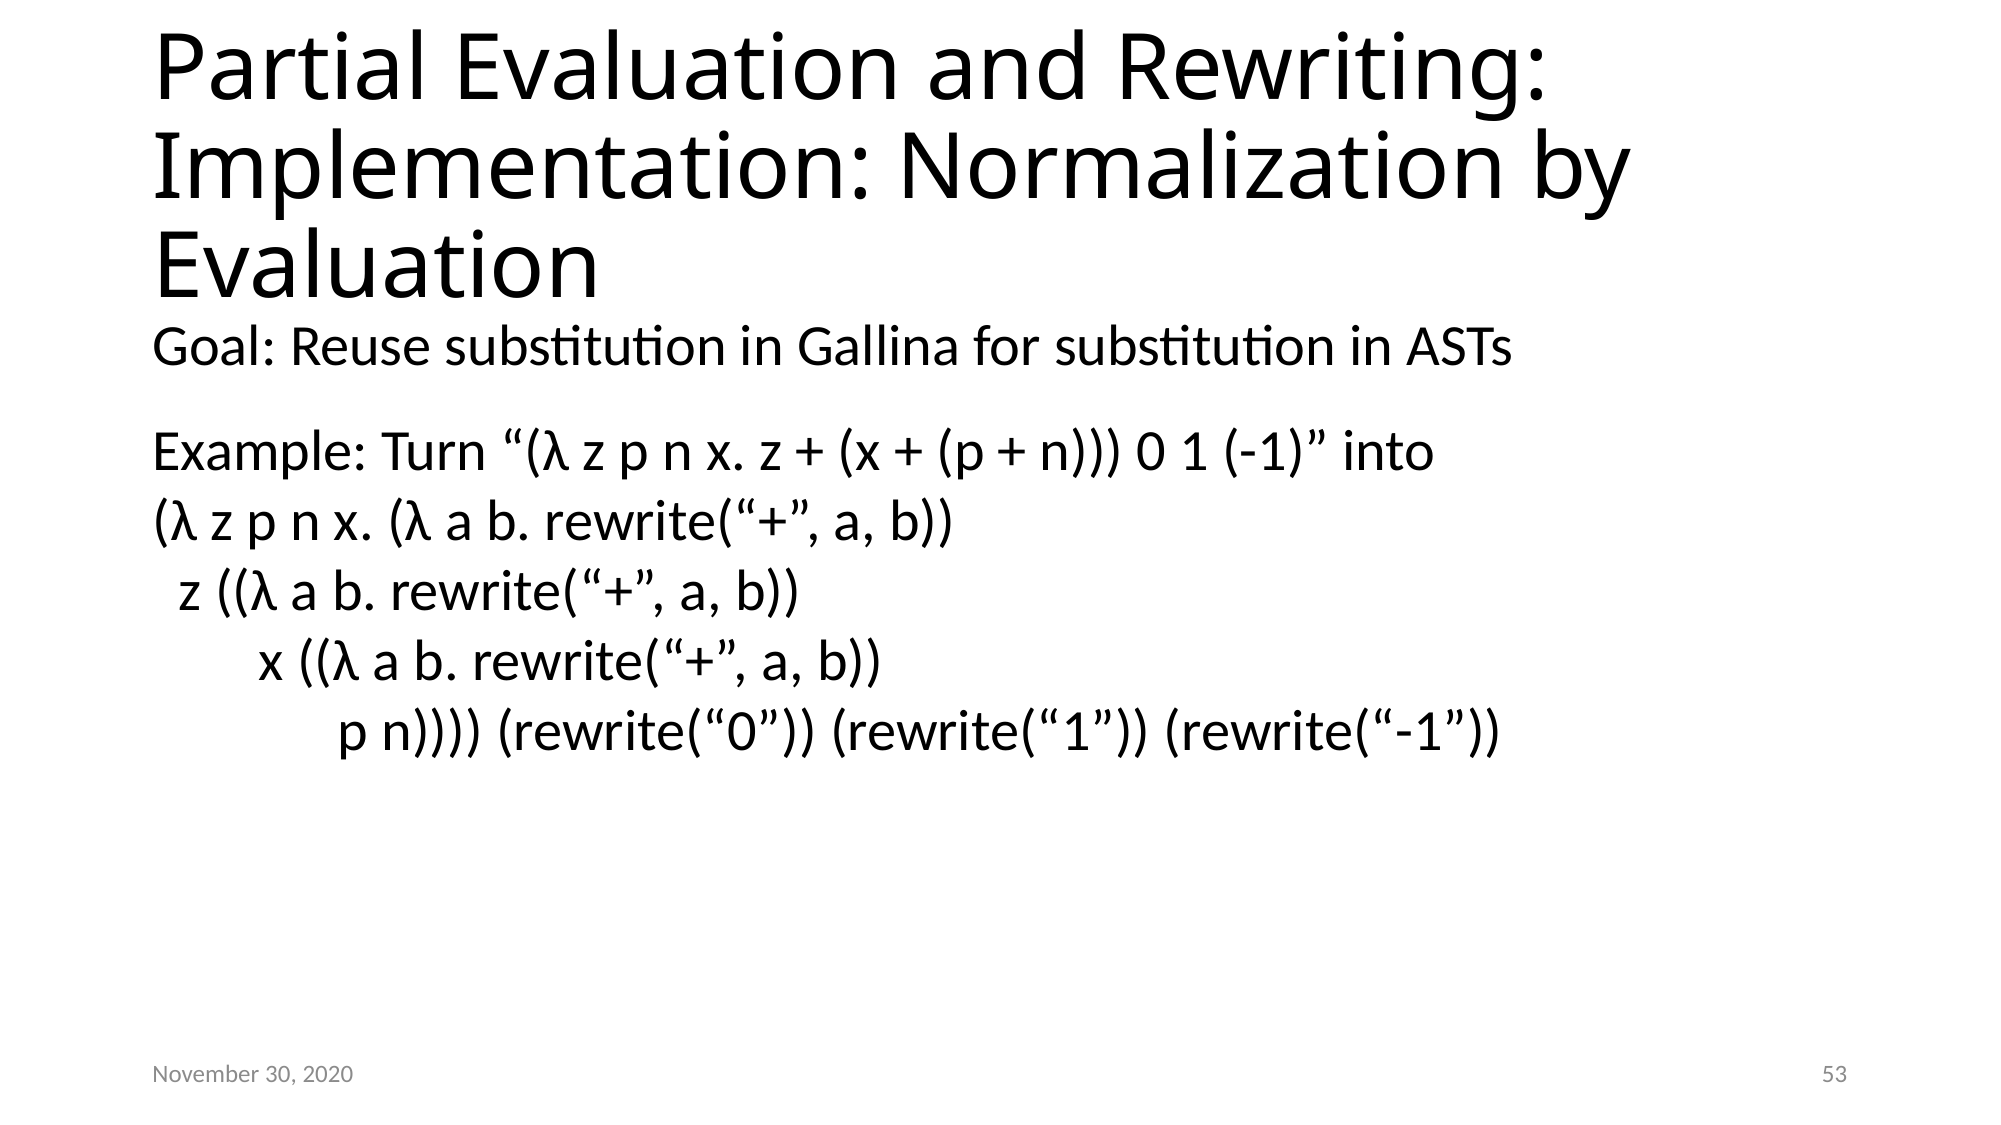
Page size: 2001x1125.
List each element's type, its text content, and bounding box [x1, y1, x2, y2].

title Partial Evaluation and Rewriting: Implementation: Normalization by Evaluation [137, 59, 1863, 278]
list Goal: Reuse substitution in Gallina for substitution in ASTs Example: Turn “(λ z p n x. z + (x + (p + n))) 0 1 (-1)” into (λ z p n x. (λ a b. rewrite(“+”, a, b)) z ((λ a b. rewrite(“+”, a, b)) x ((λ a b. rewrite(“+”, a, b)) p n)))) (rewrite(“0”)) (rewrite(“1”)) (rewrite(“-1”)) [137, 299, 1863, 1014]
slide_number 53 [1412, 1042, 1863, 1103]
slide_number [137, 1042, 588, 1103]
